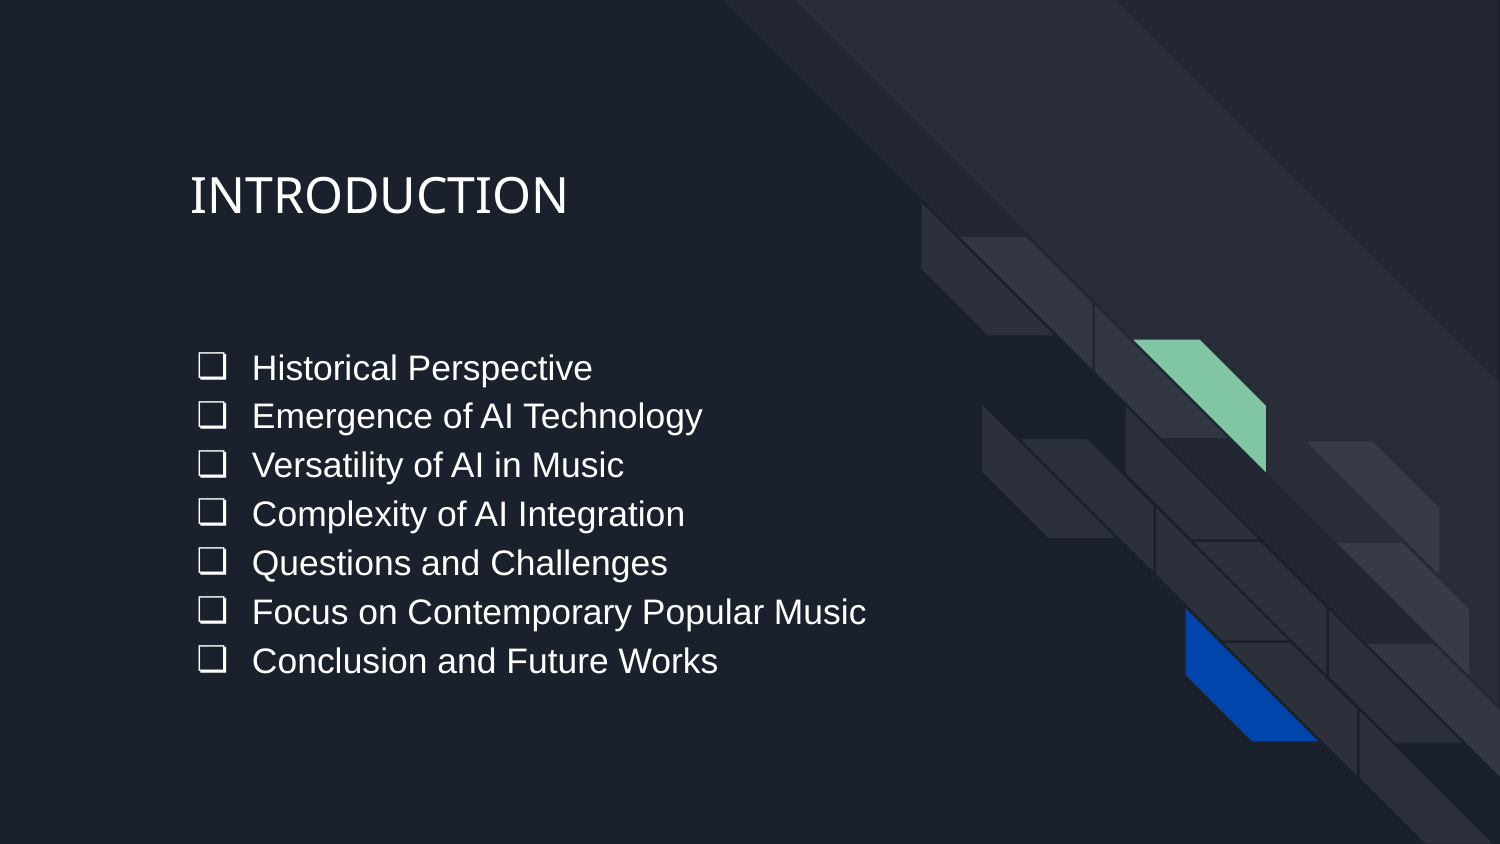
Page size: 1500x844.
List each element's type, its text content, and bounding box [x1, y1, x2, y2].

text_box Historical Perspective Emergence of AI Technology Versatility of AI in Music Complexity of AI Integration Questions and Challenges Focus on Contemporary Popular Music Conclusion and Future Works [161, 221, 1419, 798]
title INTRODUCTION [175, 148, 1330, 221]
